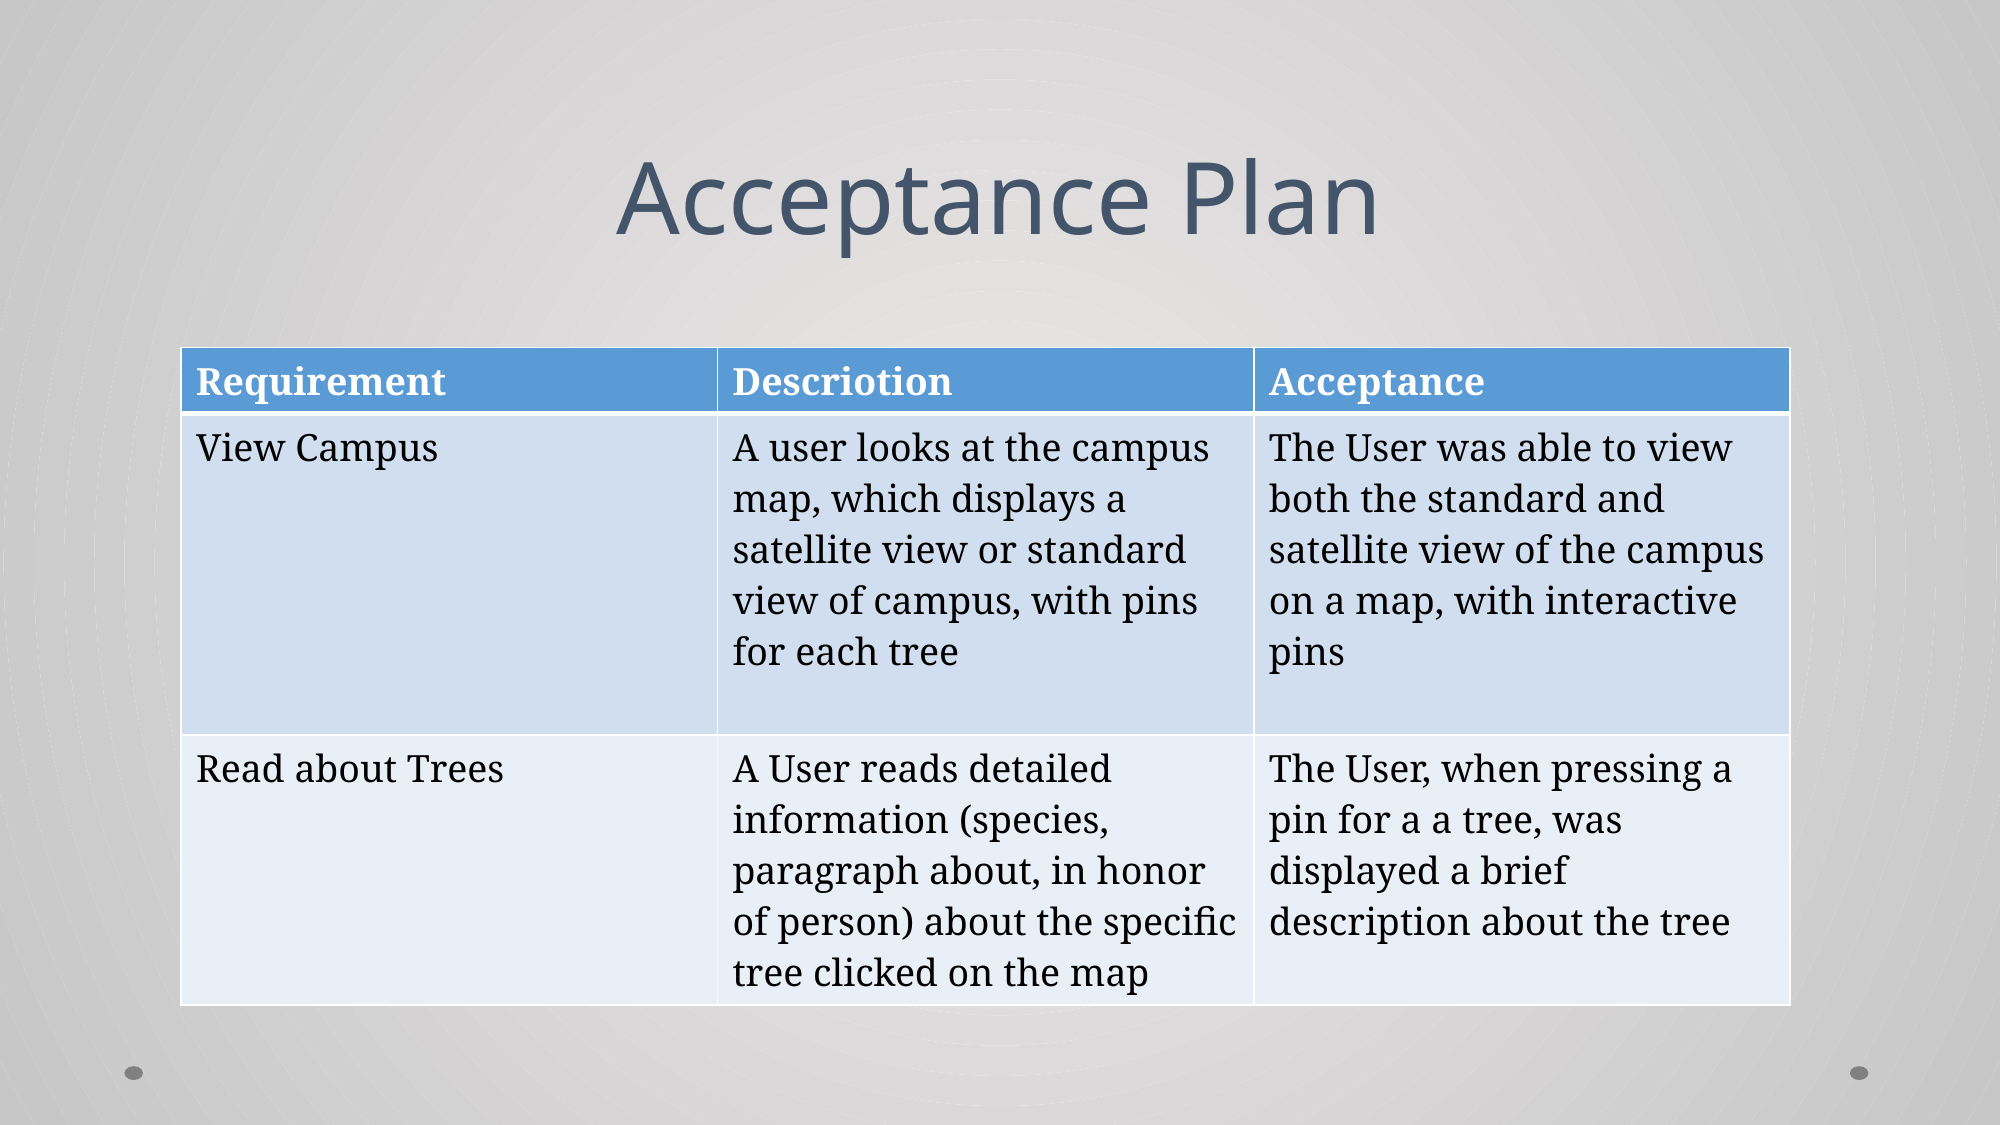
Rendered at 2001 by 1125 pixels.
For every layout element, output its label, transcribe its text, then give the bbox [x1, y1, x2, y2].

table_cell The User, when pressing a pin for a a tree, was displayed a brief description about the tree [1255, 736, 1789, 1004]
table_cell A User reads detailed information (species, paragraph about, in honor of person) about the specific tree clicked on the map [718, 736, 1253, 1004]
title Acceptance Plan [99, 0, 1900, 263]
table_cell View Campus [182, 416, 717, 734]
table_cell The User was able to view both the standard and satellite view of the campus on a map, with interactive pins [1255, 416, 1789, 734]
table_cell A user looks at the campus map, which displays a satellite view or standard view of campus, with pins for each tree [718, 416, 1253, 734]
table_header Descriotion [718, 348, 1253, 411]
table_header Requirement [182, 348, 717, 411]
table_header Acceptance [1255, 348, 1789, 411]
table_cell Read about Trees [182, 736, 717, 1004]
